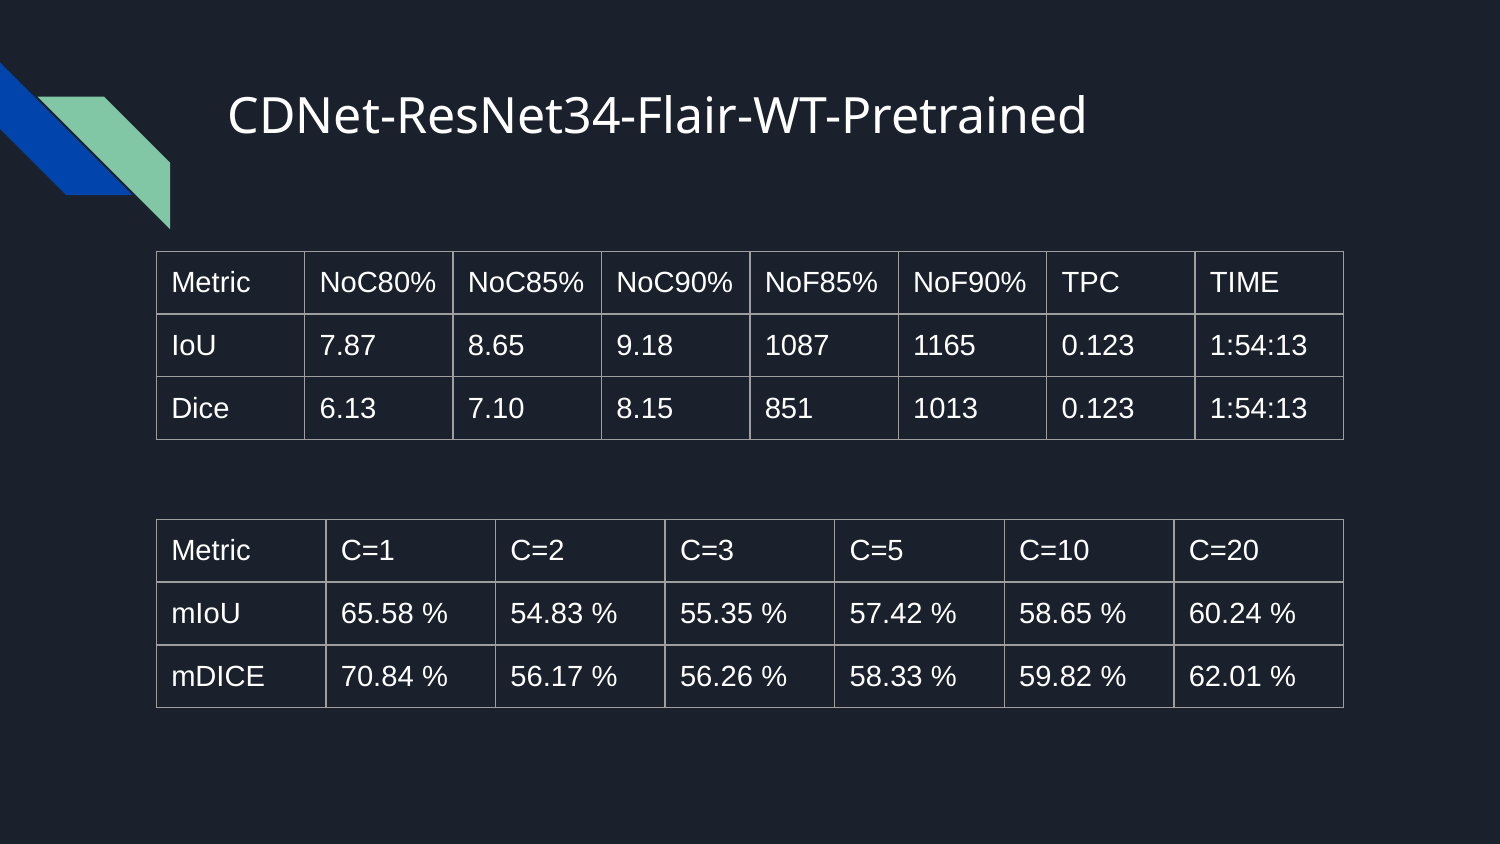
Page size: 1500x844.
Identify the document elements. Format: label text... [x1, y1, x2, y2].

title CDNet-ResNet34-Flair-WT-Pretrained [212, 64, 1368, 215]
table_cell 58.33 % [835, 646, 1004, 707]
table_cell 57.42 % [835, 583, 1004, 644]
table_cell 60.24 % [1175, 583, 1343, 644]
table_cell 7.87 [305, 315, 452, 376]
table_cell 6.13 [305, 377, 452, 439]
table_header NoC80% [305, 252, 452, 313]
table_header TIME [1196, 252, 1343, 313]
table_header C=1 [327, 520, 495, 581]
table_header C=20 [1175, 520, 1343, 581]
table_header C=5 [835, 520, 1004, 581]
table_header C=2 [496, 520, 664, 581]
table_cell 1165 [899, 315, 1046, 376]
table_header NoF90% [899, 252, 1046, 313]
table_cell 56.26 % [666, 646, 834, 707]
table_header Metric [157, 252, 304, 313]
table_header C=3 [666, 520, 834, 581]
table_cell 8.15 [602, 377, 749, 439]
table_cell 9.18 [602, 315, 749, 376]
table_cell 56.17 % [496, 646, 664, 707]
table_header C=10 [1005, 520, 1173, 581]
table_cell 70.84 % [327, 646, 495, 707]
table_cell mDICE [157, 646, 325, 707]
table_cell 54.83 % [496, 583, 664, 644]
table_cell 65.58 % [327, 583, 495, 644]
table_cell 58.65 % [1005, 583, 1173, 644]
table_cell 1013 [899, 377, 1046, 439]
table_header NoC85% [454, 252, 601, 313]
table_cell 55.35 % [666, 583, 834, 644]
table_header Metric [157, 520, 325, 581]
table_cell 62.01 % [1175, 646, 1343, 707]
table_cell 1:54:13 [1196, 377, 1343, 439]
table_header NoF85% [751, 252, 898, 313]
table_cell mIoU [157, 583, 325, 644]
table_cell 851 [751, 377, 898, 439]
table_header TPC [1047, 252, 1194, 313]
table_cell 1:54:13 [1196, 315, 1343, 376]
table_cell IoU [157, 315, 304, 376]
table_header NoC90% [602, 252, 749, 313]
table_cell 1087 [751, 315, 898, 376]
table_cell 8.65 [454, 315, 601, 376]
table_cell 0.123 [1047, 377, 1194, 439]
table_cell Dice [157, 377, 304, 439]
table_cell 7.10 [454, 377, 601, 439]
table_cell 0.123 [1047, 315, 1194, 376]
table_cell 59.82 % [1005, 646, 1173, 707]
